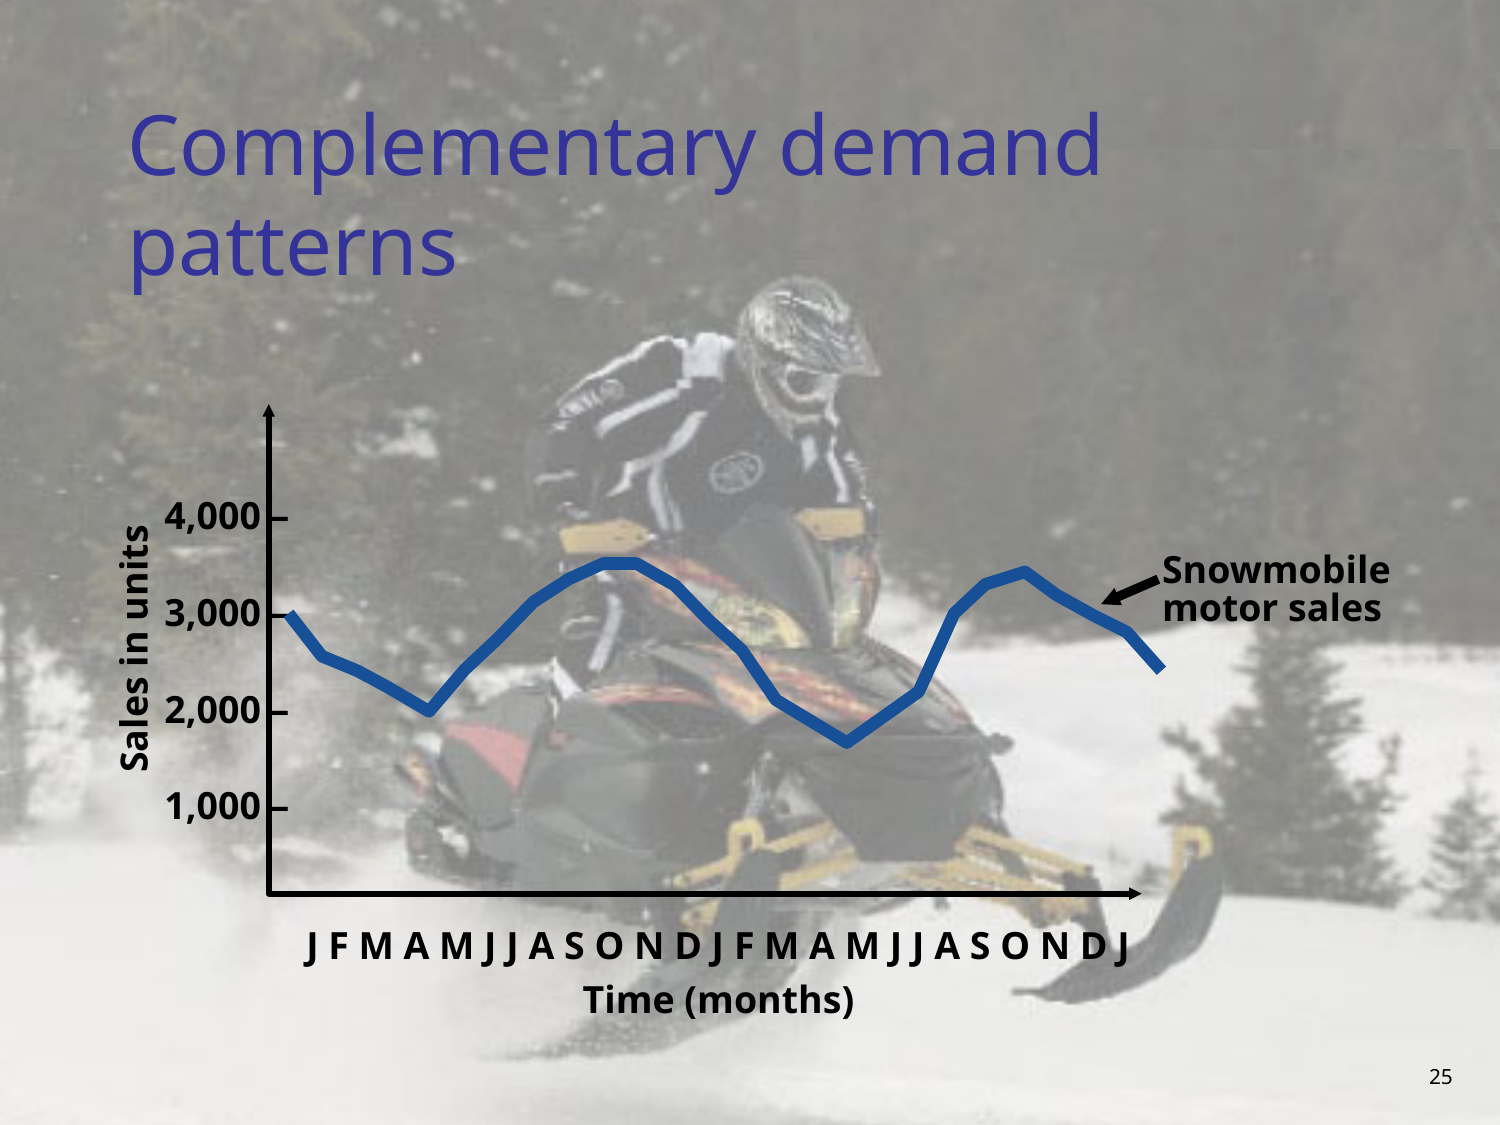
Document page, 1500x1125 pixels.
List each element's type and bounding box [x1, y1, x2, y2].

text_box [102, 403, 1181, 1029]
text_box [288, 545, 1412, 743]
picture [0, 0, 1500, 1125]
